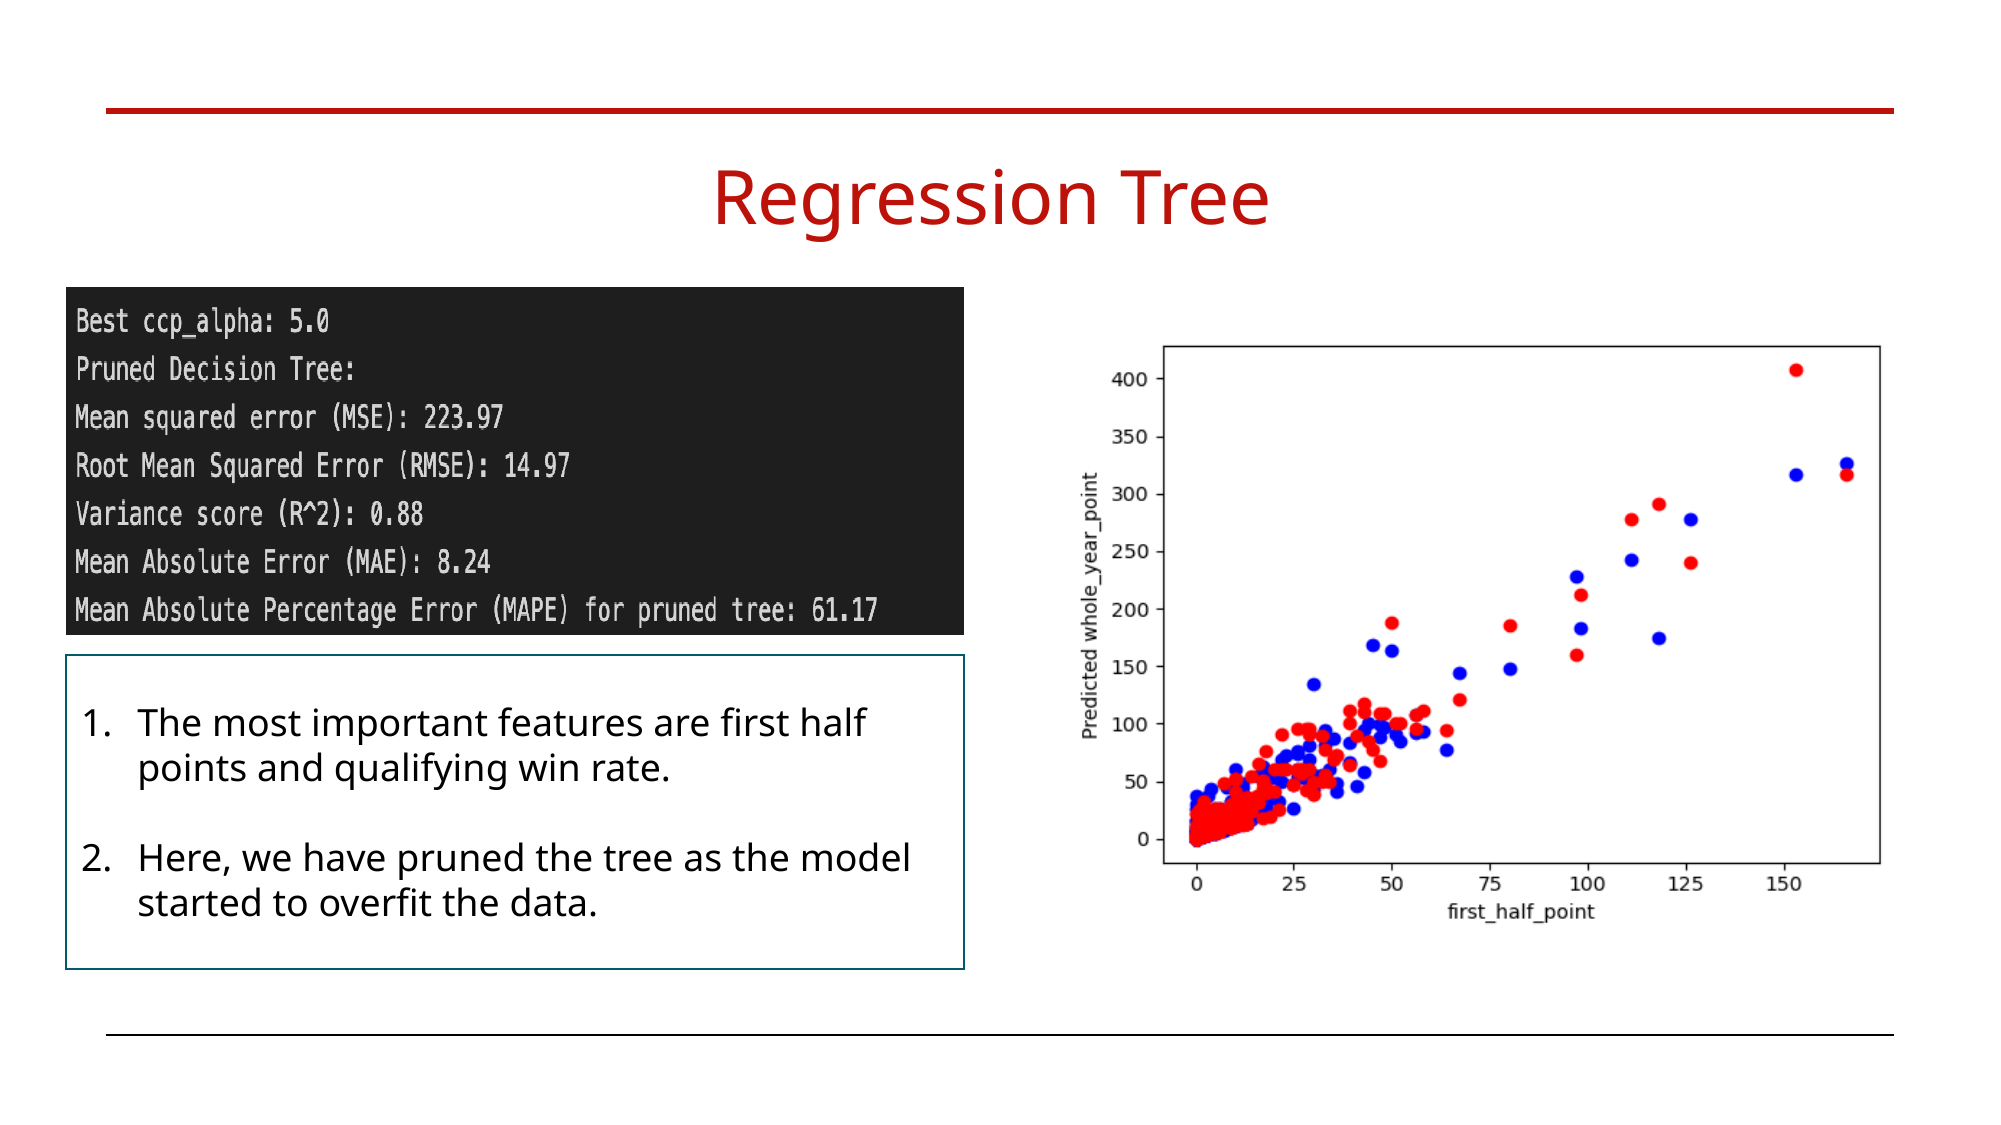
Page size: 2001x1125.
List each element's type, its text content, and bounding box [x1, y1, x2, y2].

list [66, 287, 964, 635]
picture [1068, 332, 1894, 937]
title Regression Tree [90, 156, 1894, 333]
text_box The most important features are first half points and qualifying win rate. Here, we have pruned the tree as the model started to overfit the data. [65, 654, 965, 970]
